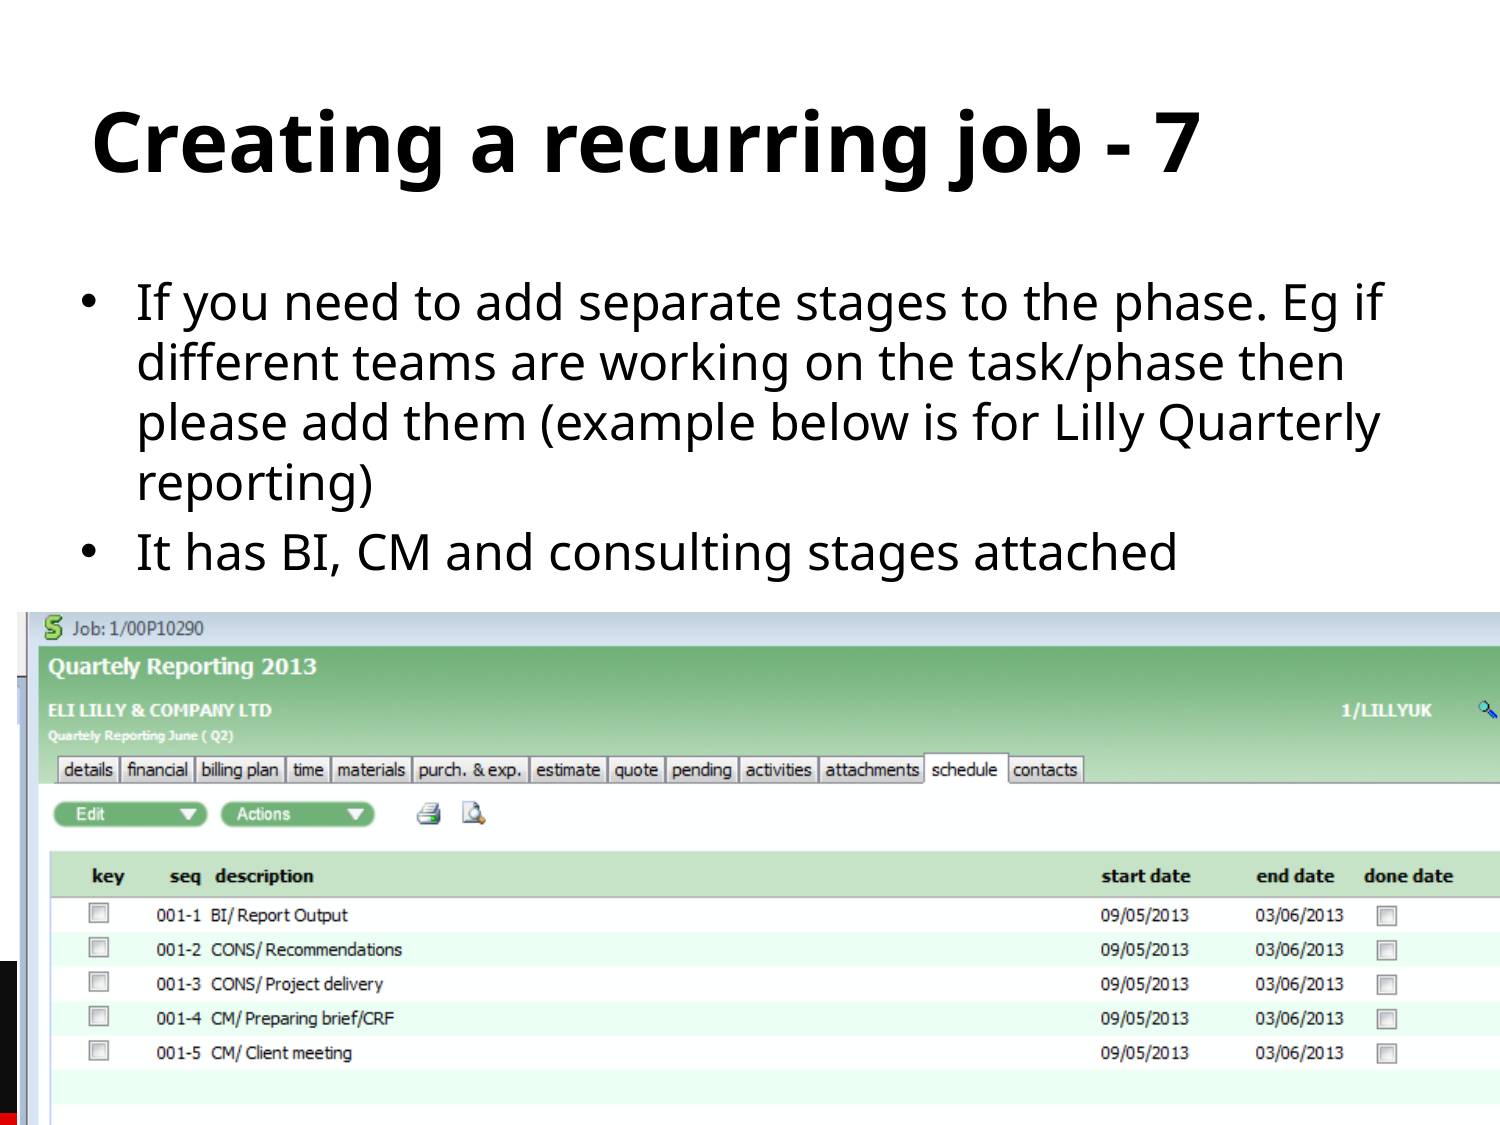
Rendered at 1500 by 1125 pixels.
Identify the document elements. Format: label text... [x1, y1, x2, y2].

list If you need to add separate stages to the phase. Eg if different teams are working on the task/phase then please add them (example below is for Lilly Quarterly reporting) It has BI, CM and consulting stages attached [64, 207, 1412, 610]
picture [17, 612, 1500, 1125]
title Creating a recurring job - 7 [74, 44, 1426, 233]
